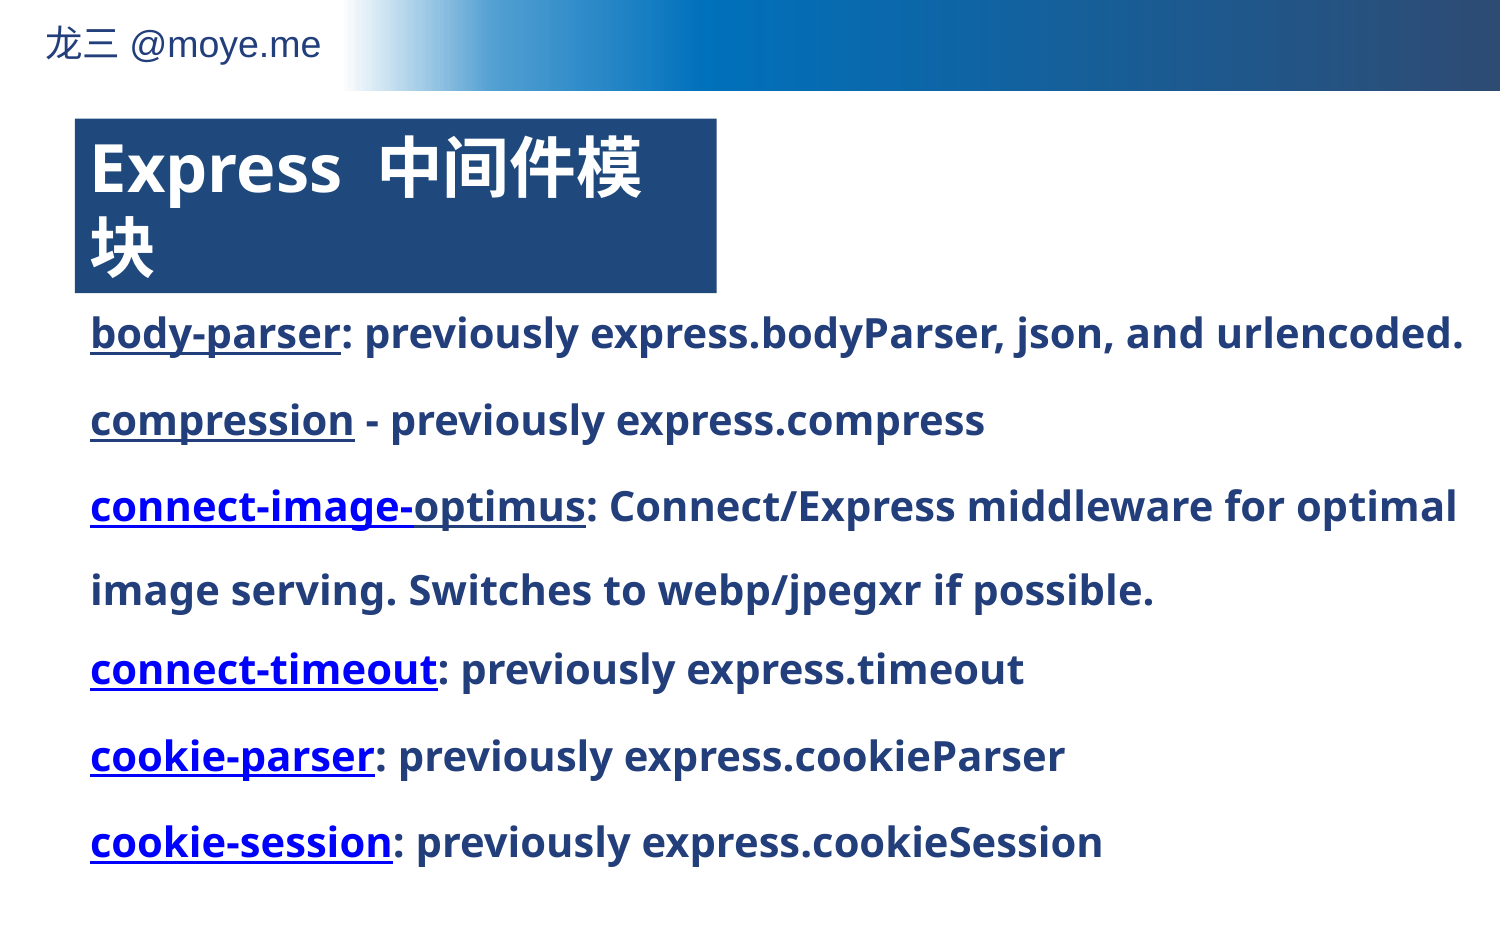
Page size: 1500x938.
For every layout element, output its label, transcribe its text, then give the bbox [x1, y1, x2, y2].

text_box Express 中间件模块 [74, 118, 717, 294]
text_box body-parser: previously express.bodyParser, json, and urlencoded. compression - previously express.compress connect-image-optimus: Connect/Express middleware for optimal image serving. Switches to webp/jpegxr if possible. connect-timeout: previously express.timeout cookie-parser: previously express.cookieParser cookie-session: previously express.cookieSession [75, 262, 1500, 838]
